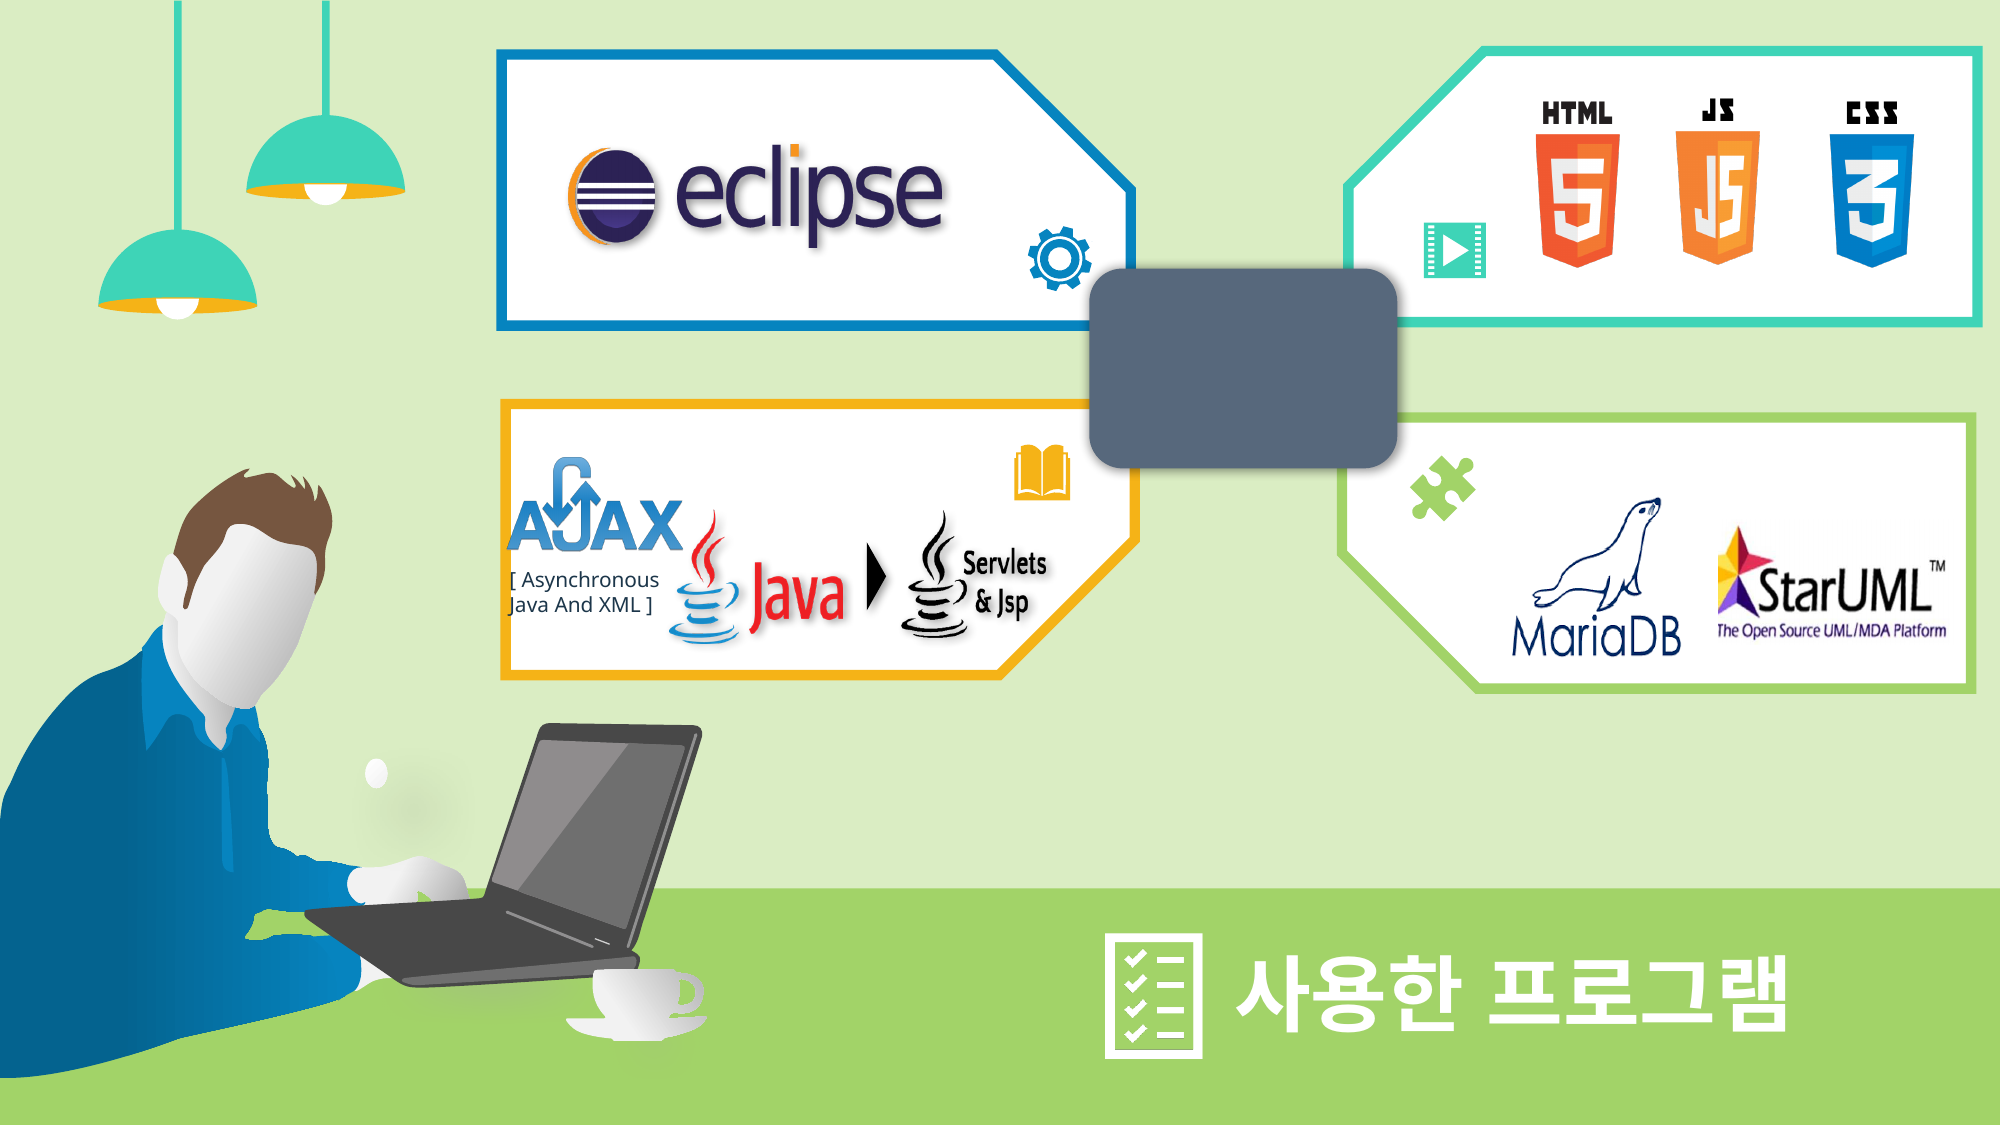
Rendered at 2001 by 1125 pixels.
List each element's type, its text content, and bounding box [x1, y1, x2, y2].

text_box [246, 115, 406, 275]
picture [568, 144, 942, 248]
text_box [781, 652, 1016, 677]
text_box [1088, 267, 1399, 470]
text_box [0, 468, 781, 1085]
text_box [1347, 49, 1979, 324]
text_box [98, 229, 258, 389]
text_box 사용한 프로그램 [1229, 934, 1957, 1050]
text_box [504, 402, 1136, 609]
picture [1474, 494, 1957, 661]
text_box [1340, 416, 1973, 690]
text_box [173, 0, 183, 229]
text_box [321, 0, 331, 115]
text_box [494, 448, 695, 596]
text_box [1408, 454, 1478, 523]
text_box [1423, 222, 1487, 279]
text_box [1535, 98, 1916, 268]
text_box [1013, 443, 1072, 502]
picture [1078, 920, 1229, 1071]
text_box [1026, 225, 1093, 293]
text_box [669, 501, 1058, 652]
text_box [500, 53, 1132, 327]
